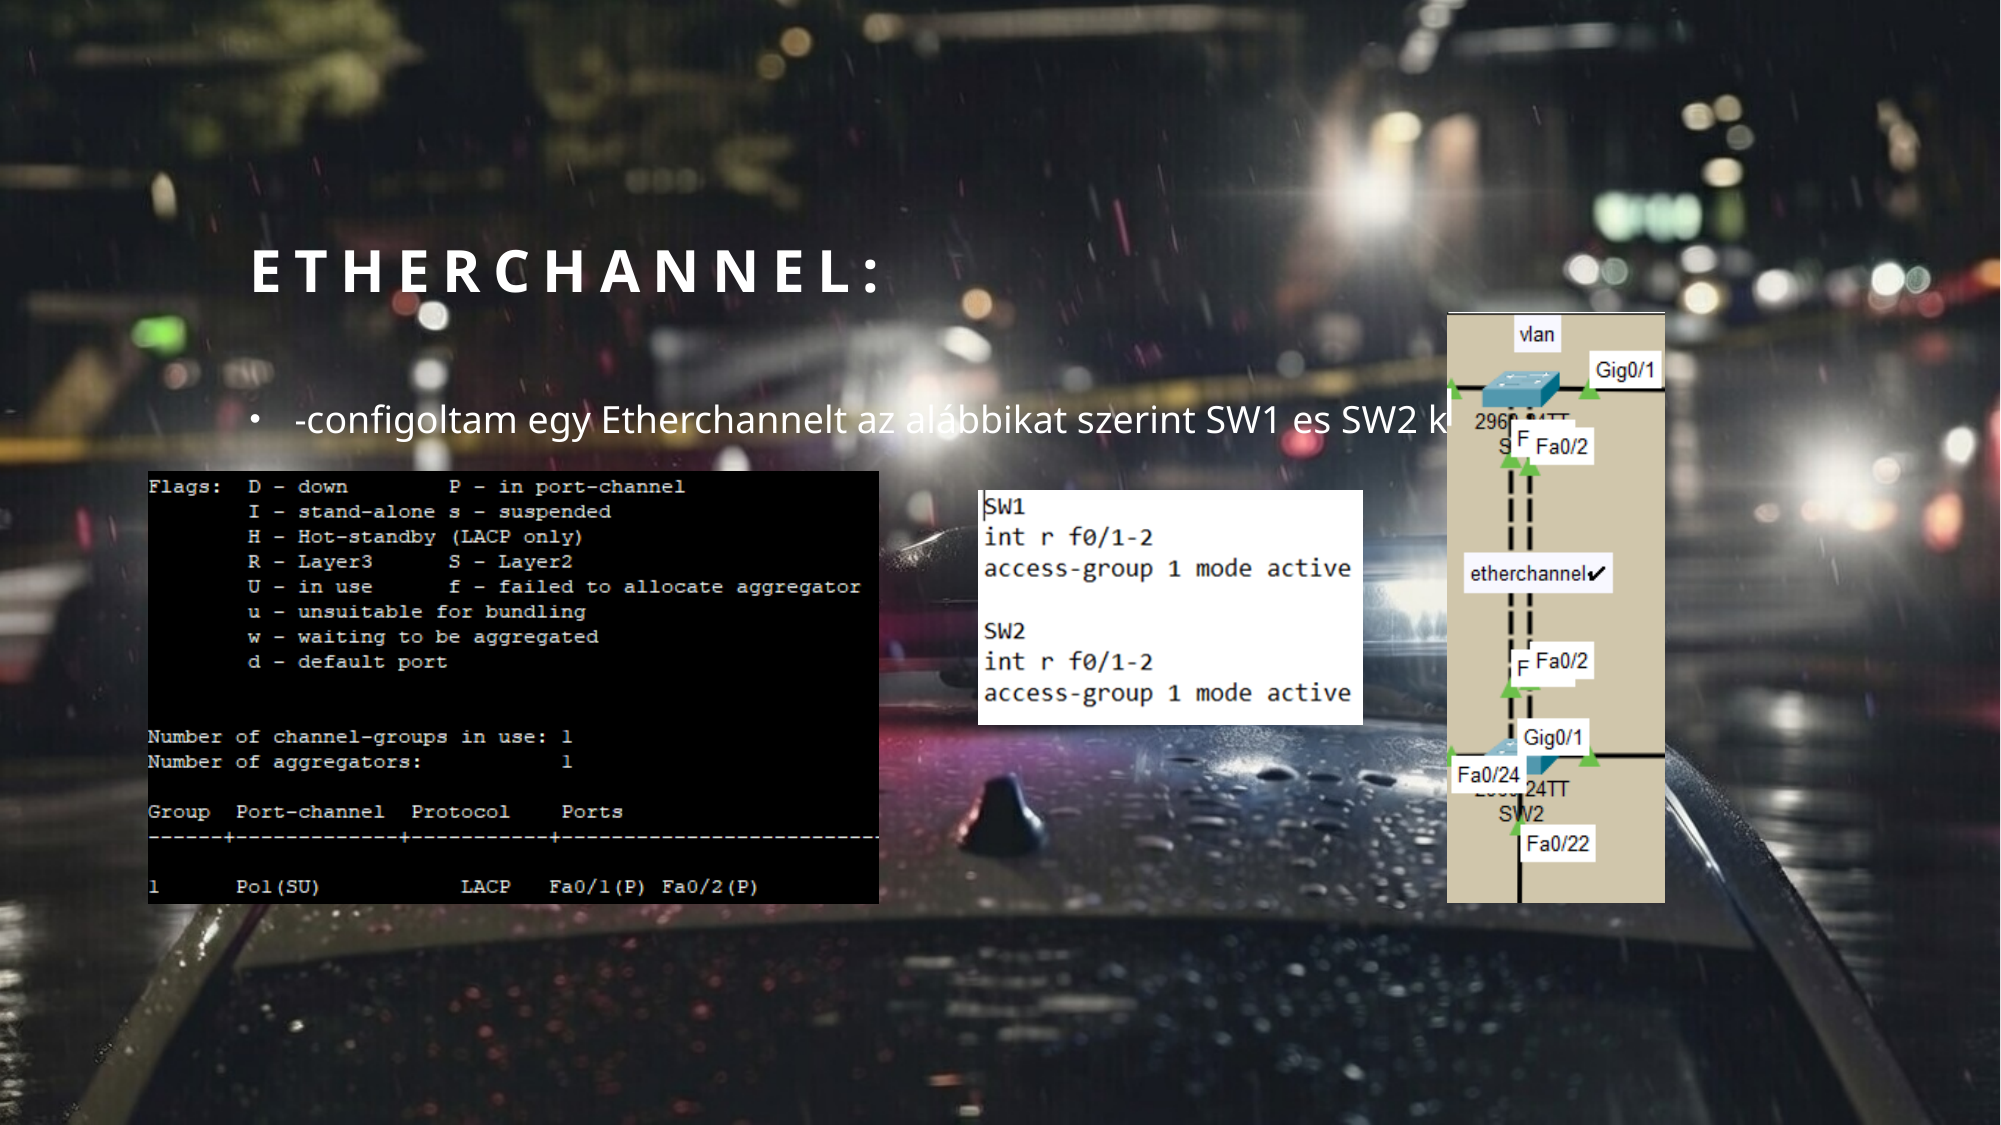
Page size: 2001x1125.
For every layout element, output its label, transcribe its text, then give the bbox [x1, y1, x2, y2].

picture [0, 0, 2001, 1125]
title Etherchannel: [234, 171, 1750, 313]
list -configoltam egy Etherchannelt az alábbikat szerint SW1 es SW2 között: [234, 375, 1750, 1000]
